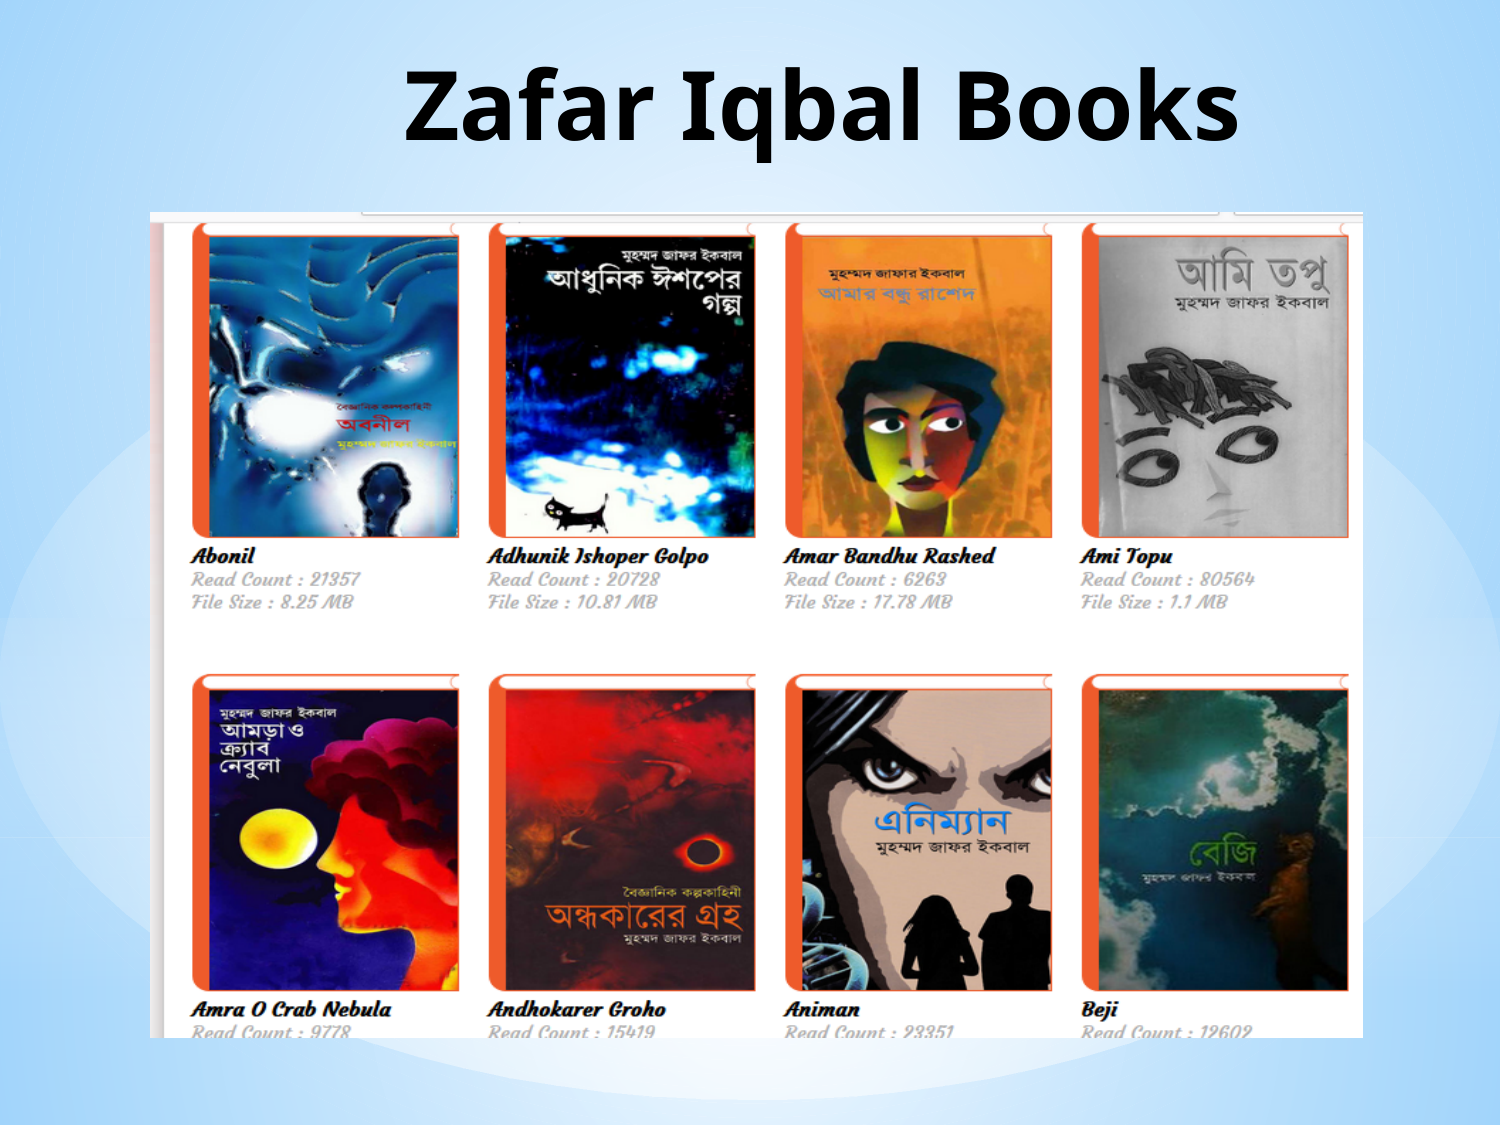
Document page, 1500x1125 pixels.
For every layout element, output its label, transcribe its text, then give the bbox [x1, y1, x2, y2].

title Zafar Iqbal Books [187, 37, 1256, 209]
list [149, 212, 1363, 1038]
